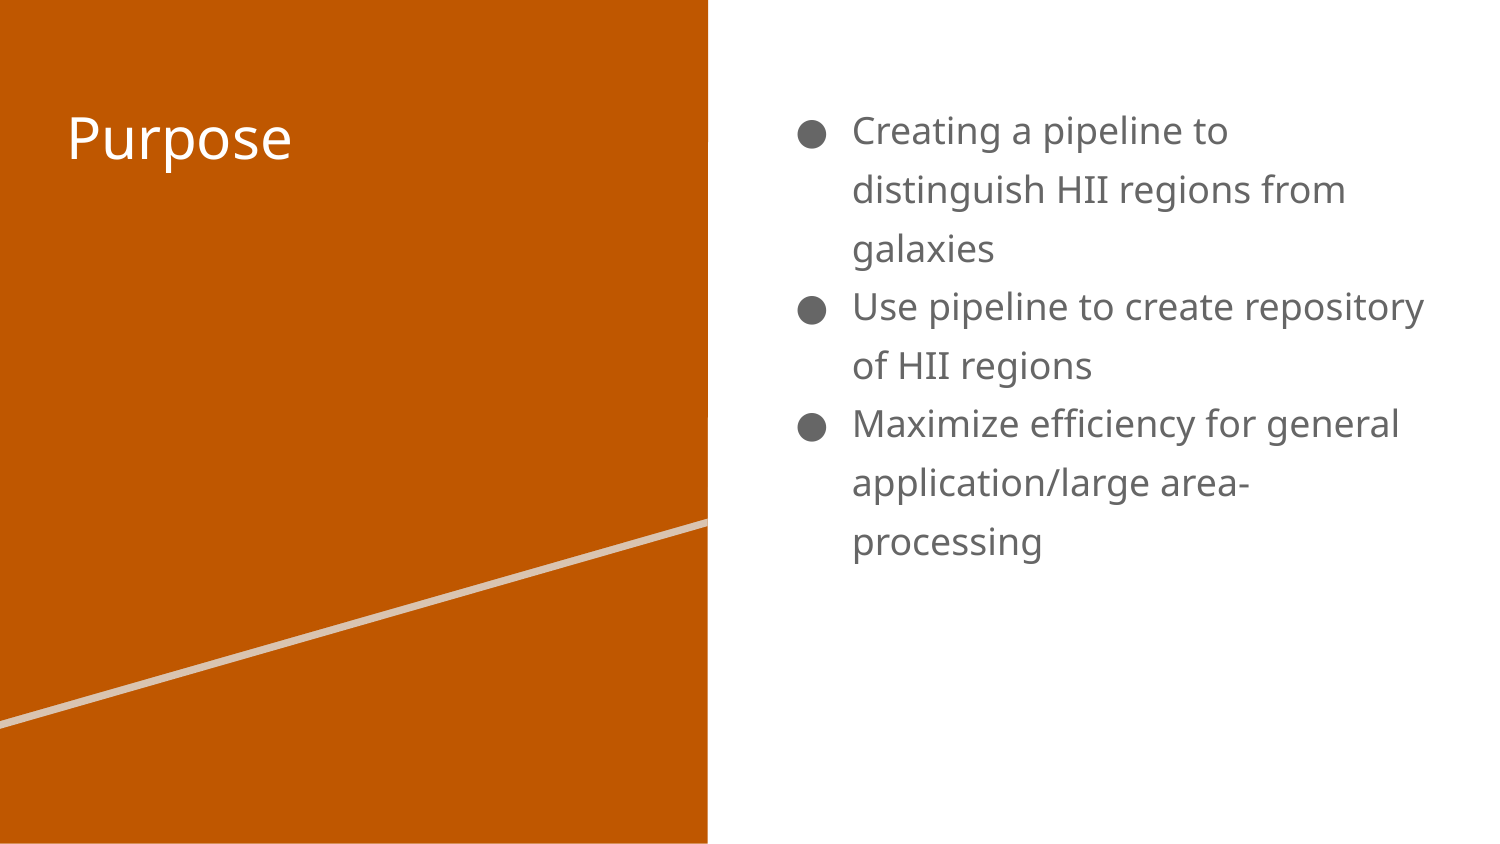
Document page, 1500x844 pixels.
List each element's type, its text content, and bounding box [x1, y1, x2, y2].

list Creating a pipeline to distinguish HII regions from galaxies Use pipeline to create repository of HII regions Maximize efficiency for general application/large area-processing [761, 82, 1446, 755]
title Purpose [51, 82, 660, 494]
